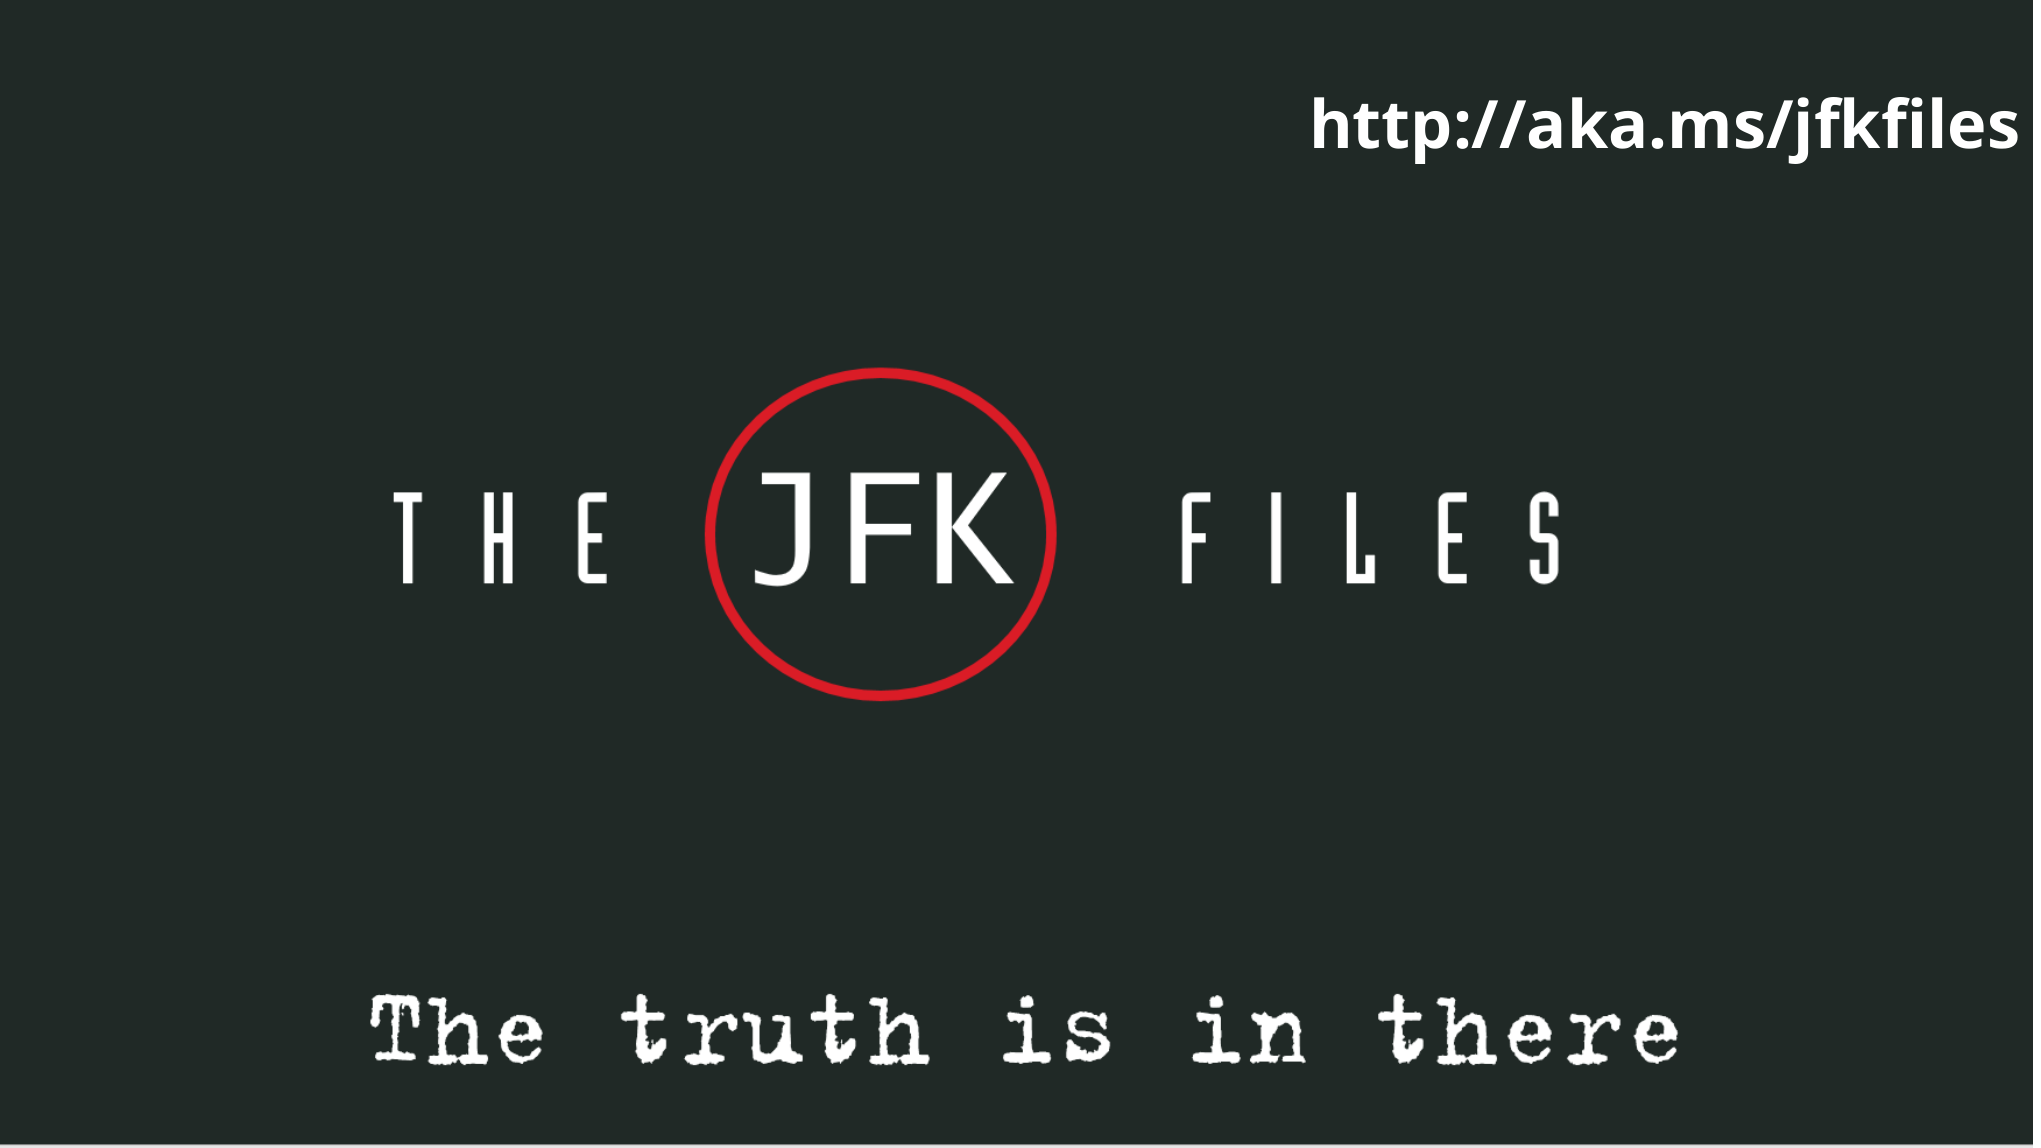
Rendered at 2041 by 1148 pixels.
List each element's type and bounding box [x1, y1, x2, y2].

text_box [2033, 374, 2041, 699]
picture [0, 0, 2033, 1148]
